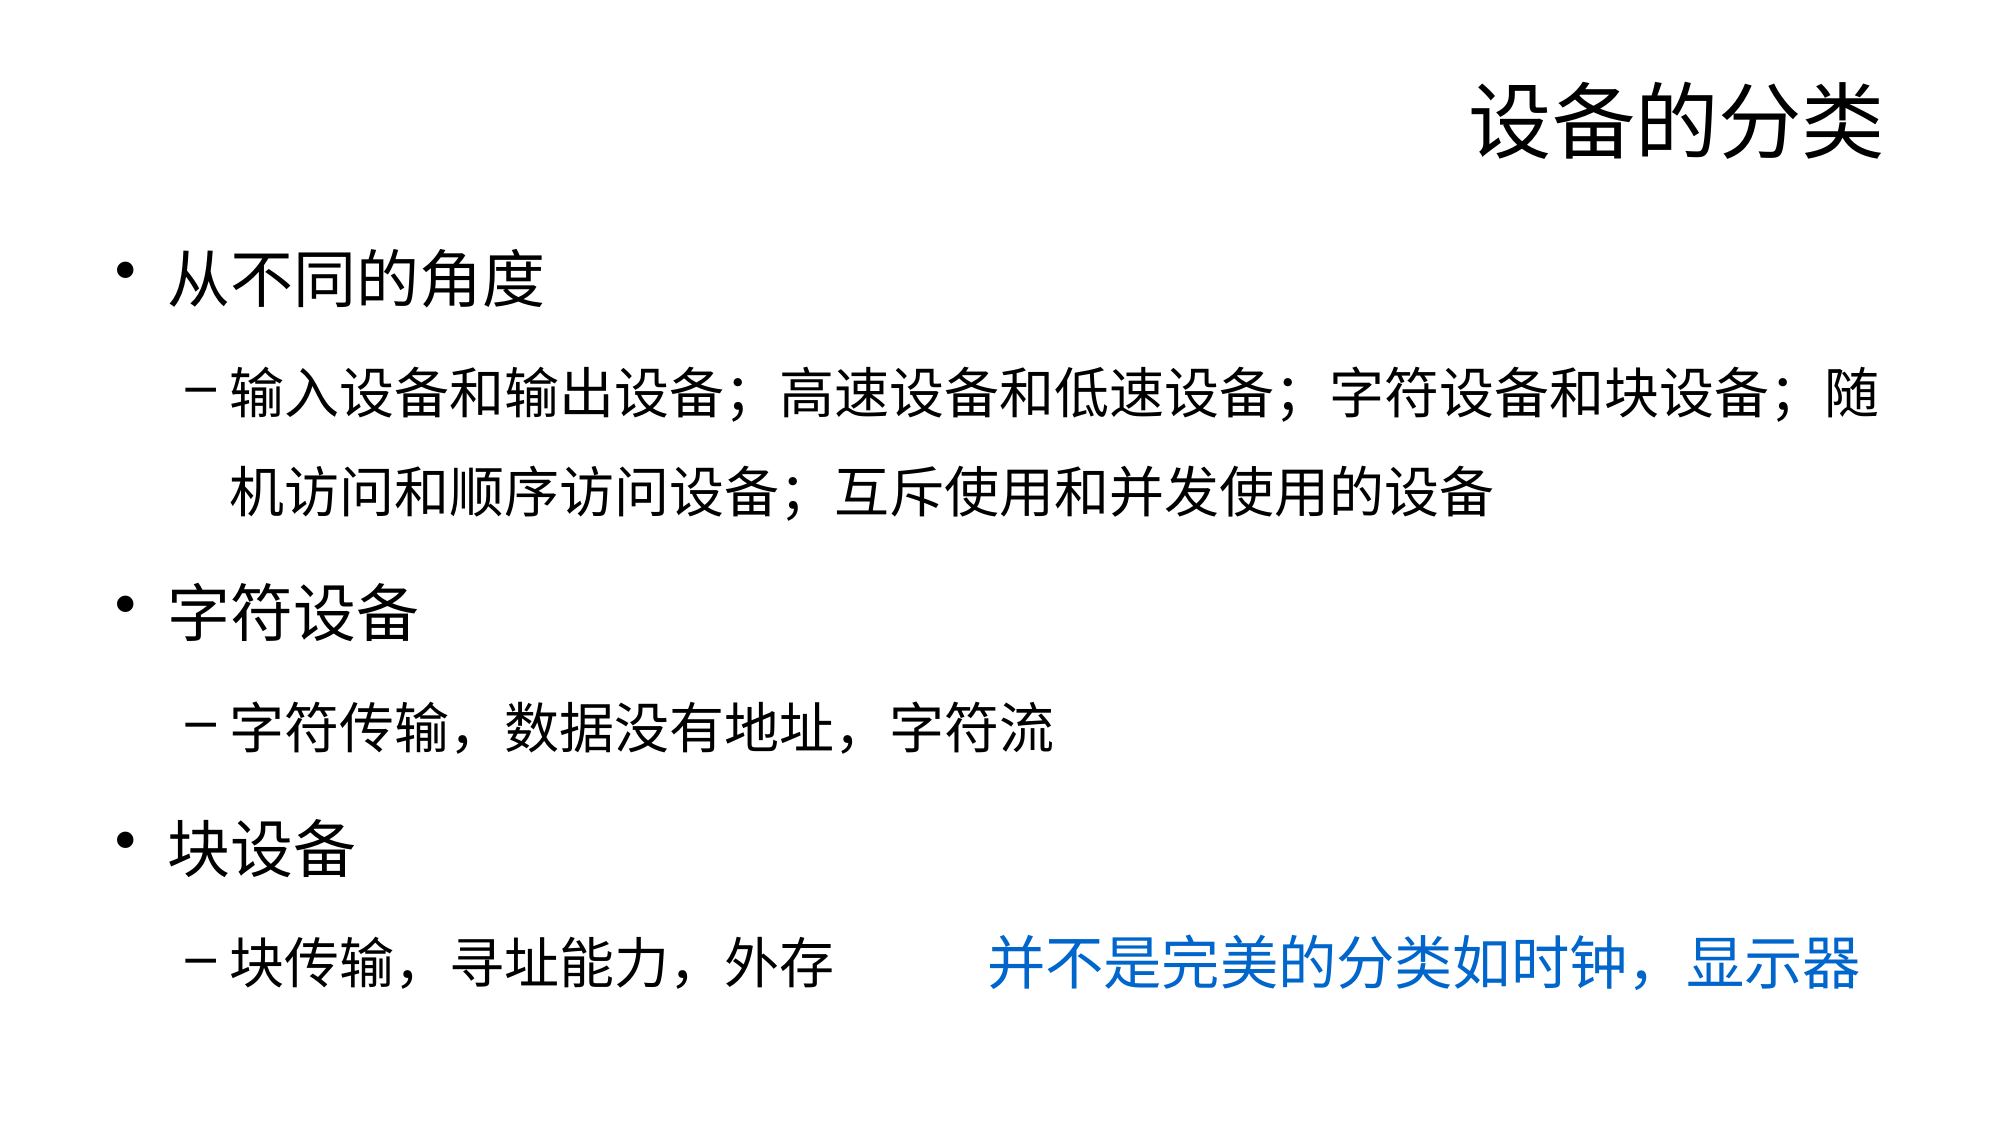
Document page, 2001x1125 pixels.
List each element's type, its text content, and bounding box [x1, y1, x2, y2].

list 从不同的角度 输入设备和输出设备；高速设备和低速设备；字符设备和块设备；随机访问和顺序访问设备；互斥使用和并发使用的设备 字符设备 字符传输，数据没有地址，字符流 块设备 块传输，寻址能力，外存 [99, 193, 1901, 1006]
title 设备的分类 [99, 44, 1901, 193]
text_box 并不是完美的分类如时钟，显示器 [972, 919, 1900, 1005]
